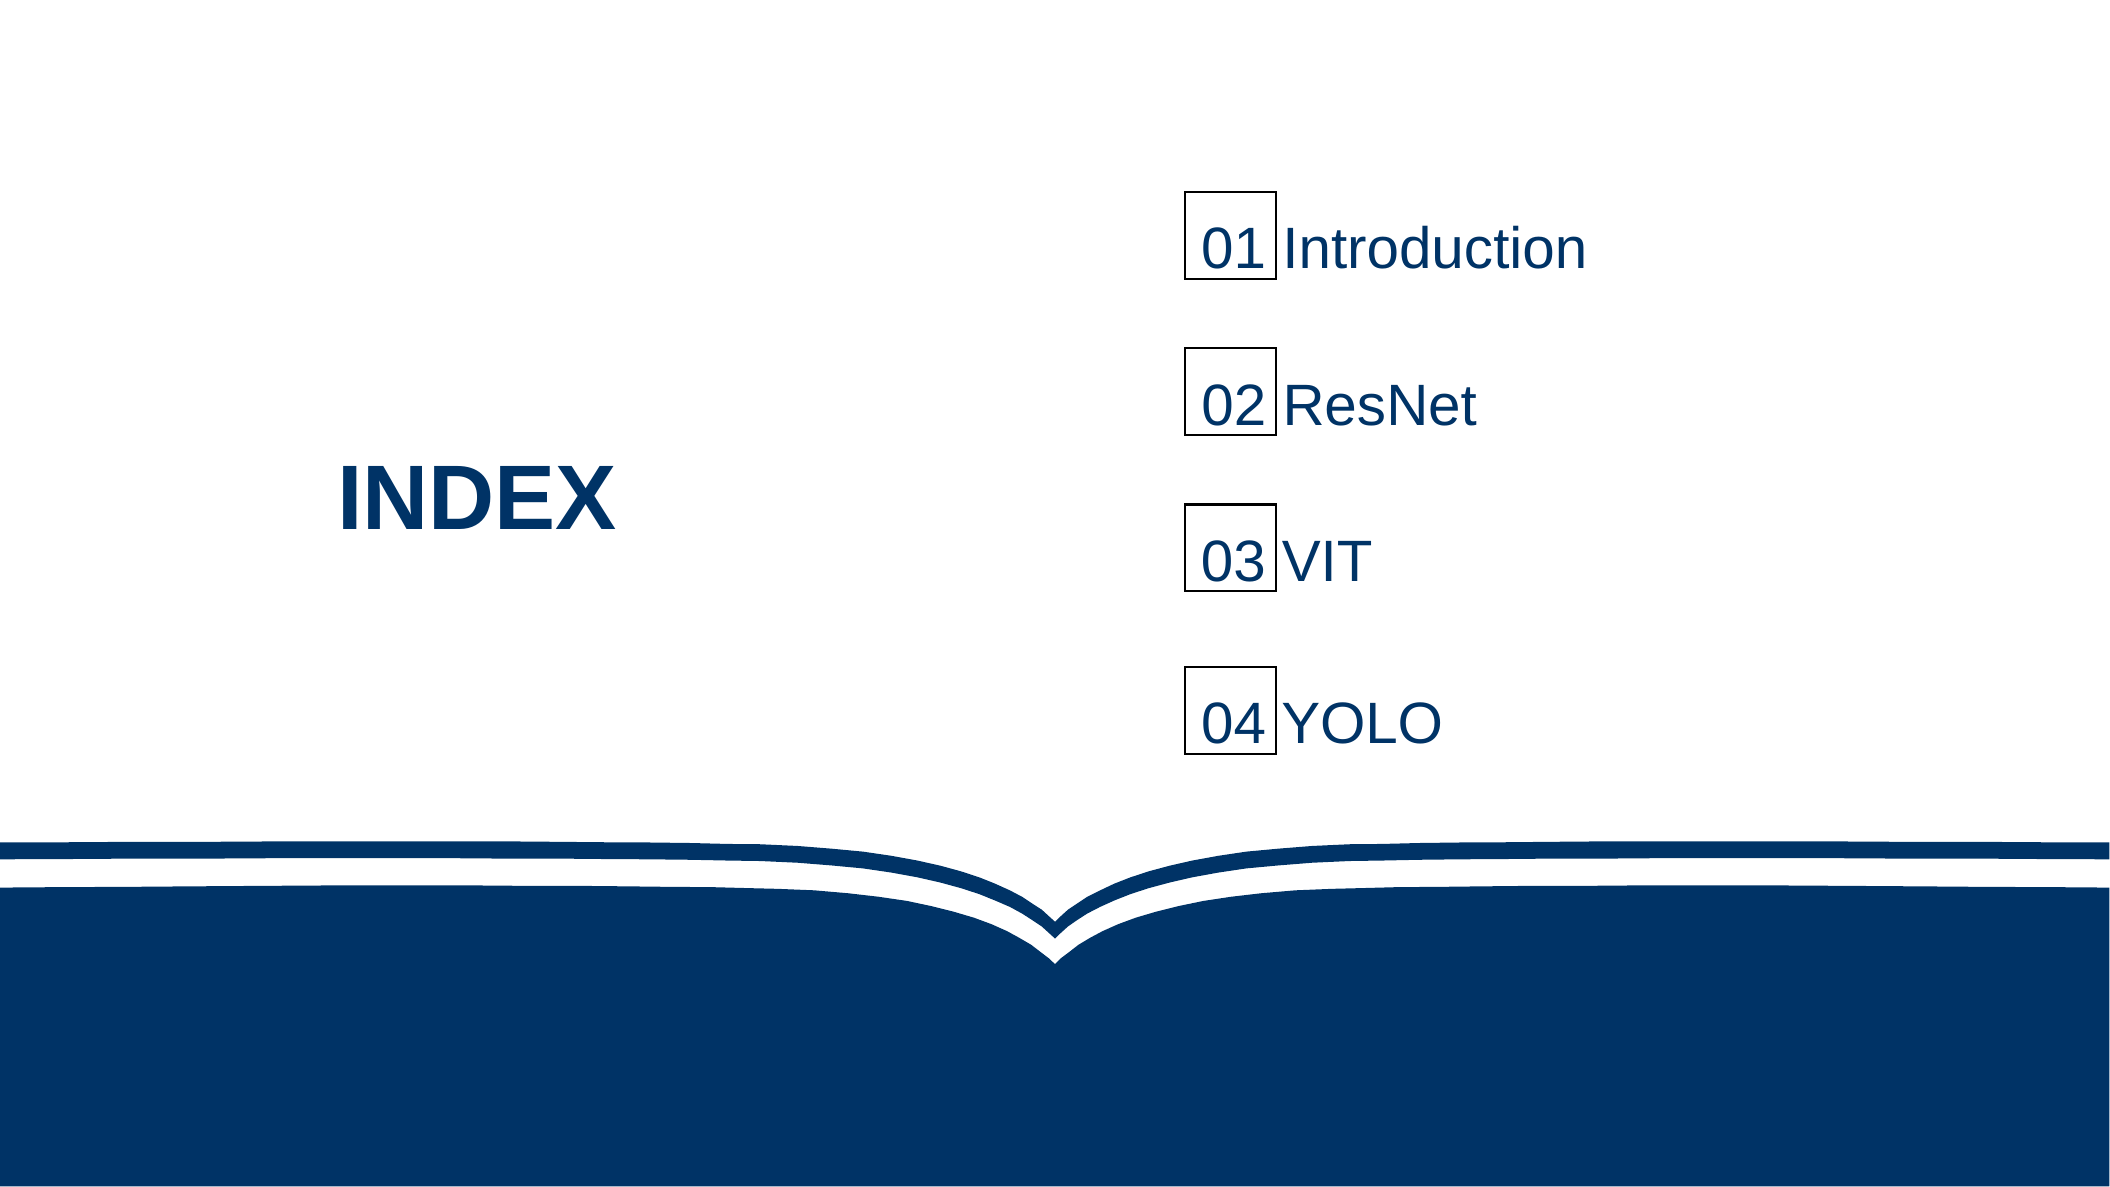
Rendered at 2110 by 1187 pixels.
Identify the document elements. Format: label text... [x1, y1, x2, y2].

text_box [0, 841, 2110, 939]
text_box [0, 885, 2110, 1187]
text_box [1184, 503, 1277, 592]
text_box [1184, 666, 1277, 755]
text_box 03 VIT [1185, 501, 1388, 601]
text_box 02 ResNet [1186, 345, 1492, 444]
text_box [1184, 191, 1277, 280]
text_box [1184, 347, 1277, 436]
text_box INDEX [322, 408, 872, 556]
text_box 01 Introduction [1186, 189, 1603, 288]
text_box 04 YOLO [1186, 664, 1458, 763]
